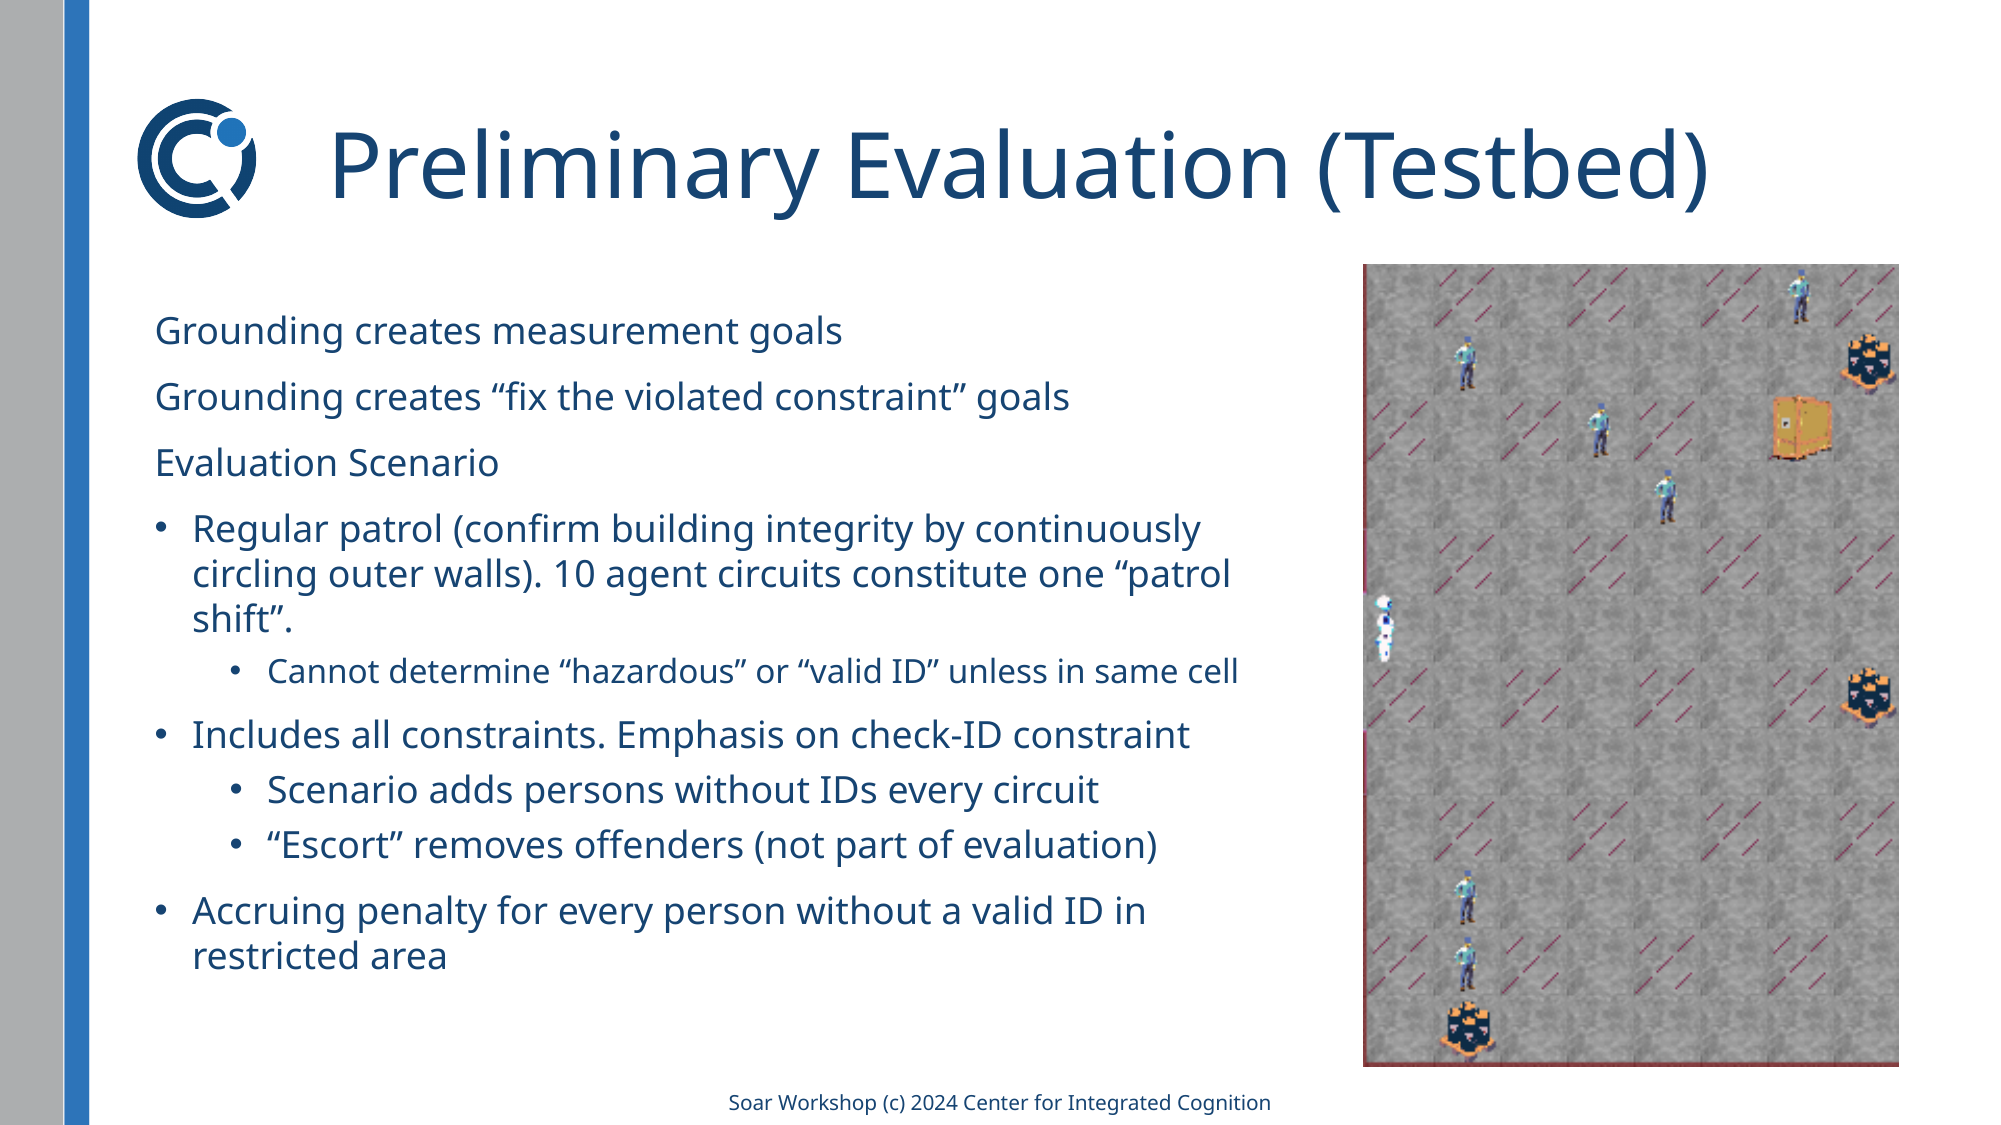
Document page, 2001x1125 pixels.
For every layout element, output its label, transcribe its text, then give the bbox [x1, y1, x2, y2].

title Preliminary Evaluation (Testbed) [312, 59, 1863, 278]
list Grounding creates measurement goals Grounding creates “fix the violated constraint” goals Evaluation Scenario Regular patrol (confirm building integrity by continuously circling outer walls). 10 agent circuits constitute one “patrol shift”. Cannot determine “hazardous” or “valid ID” unless in same cell Includes all constraints. Emphasis on check-ID constraint Scenario adds persons without IDs every circuit “Escort” removes offenders (not part of evaluation) Accruing penalty for every person without a valid ID in restricted area [139, 299, 1338, 1014]
picture [122, 89, 279, 232]
footer Soar Workshop (c) 2024 Center for Integrated Cognition [572, 1083, 1428, 1121]
picture [1363, 264, 1899, 1067]
